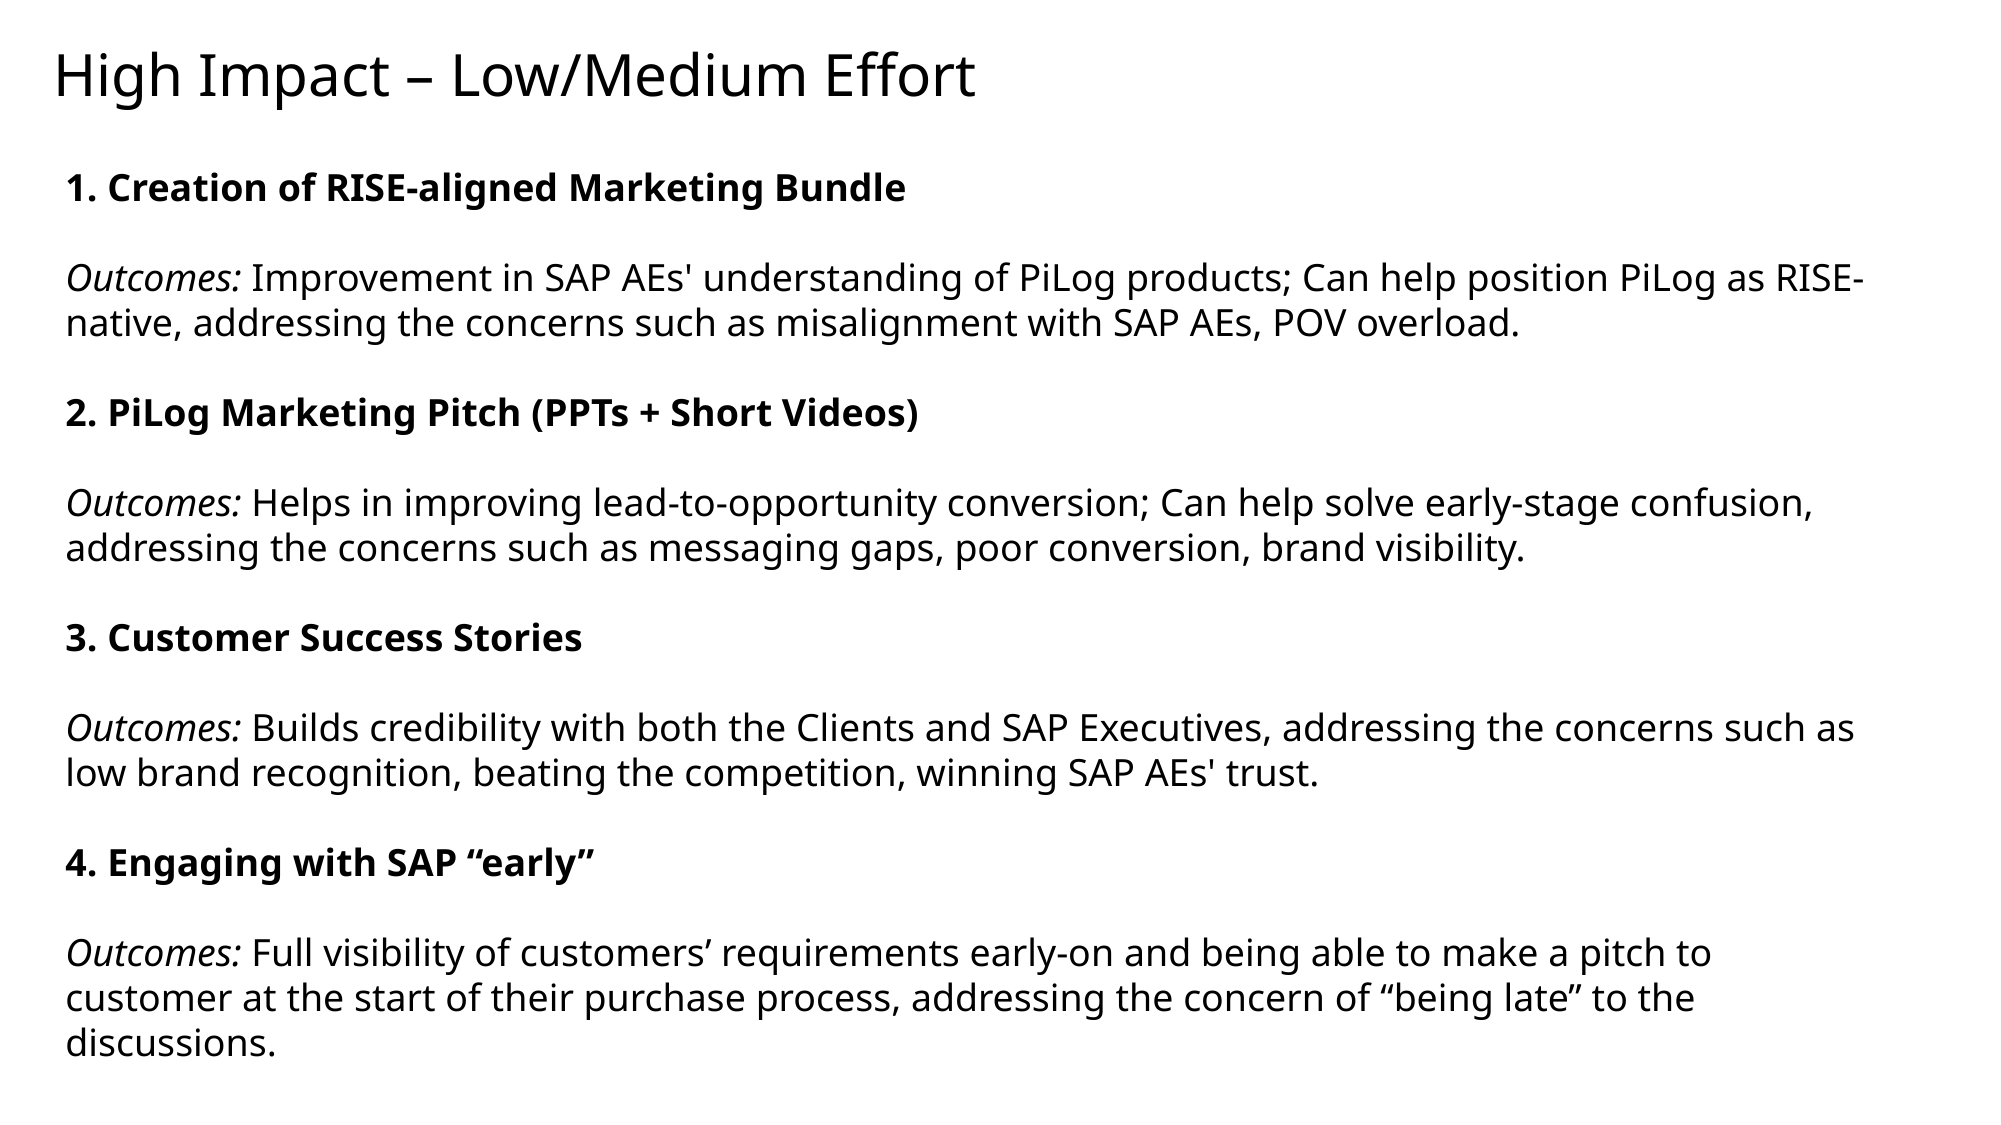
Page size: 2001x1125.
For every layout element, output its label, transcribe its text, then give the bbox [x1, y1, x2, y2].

text_box 1. Creation of RISE-aligned Marketing Bundle Outcomes: Improvement in SAP AEs' understanding of PiLog products; Can help position PiLog as RISE-native, addressing the concerns such as misalignment with SAP AEs, POV overload. 2. PiLog Marketing Pitch (PPTs + Short Videos) Outcomes: Helps in improving lead-to-opportunity conversion; Can help solve early-stage confusion, addressing the concerns such as messaging gaps, poor conversion, brand visibility. 3. Customer Success Stories Outcomes: Builds credibility with both the Clients and SAP Executives, addressing the concerns such as low brand recognition, beating the competition, winning SAP AEs' trust. 4. Engaging with SAP “early” Outcomes: Full visibility of customers’ requirements early-on and being able to make a pitch to customer at the start of their purchase process, addressing the concern of “being late” to the discussions. [50, 156, 1900, 1072]
text_box High Impact – Low/Medium Effort [38, 30, 1938, 116]
